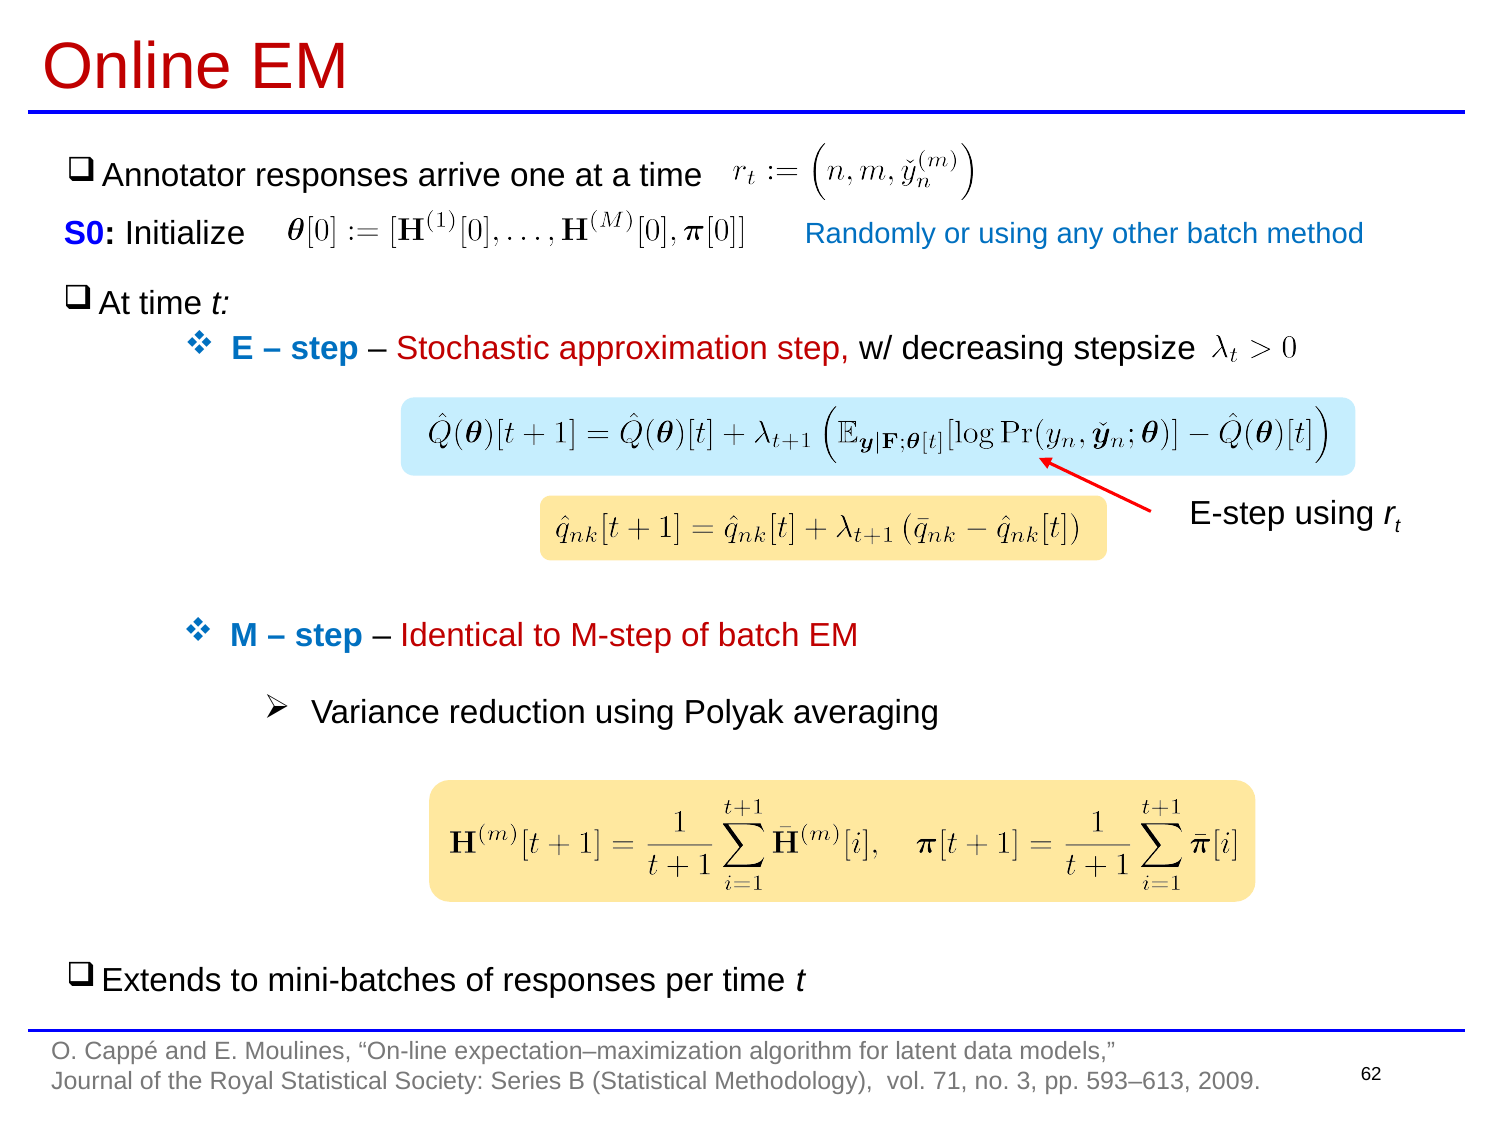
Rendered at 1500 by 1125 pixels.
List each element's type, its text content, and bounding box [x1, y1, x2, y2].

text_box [47, 143, 974, 203]
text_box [1038, 457, 1420, 540]
slide_number 62 [1059, 1042, 1397, 1103]
footer O. Cappé and E. Moulines, “On-line expectation–maximization algorithm for latent data models,” Journal of the Royal Statistical Society: Series B (Statistical Methodology), vol. 71, no. 3, pp. 593–613, 2009. [36, 1026, 1500, 1102]
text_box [46, 605, 1256, 1008]
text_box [47, 203, 744, 260]
text_box Randomly or using any other batch method [789, 207, 1500, 257]
text_box At time t: [48, 274, 245, 329]
title Online EM [27, 0, 1322, 176]
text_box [163, 318, 1356, 561]
